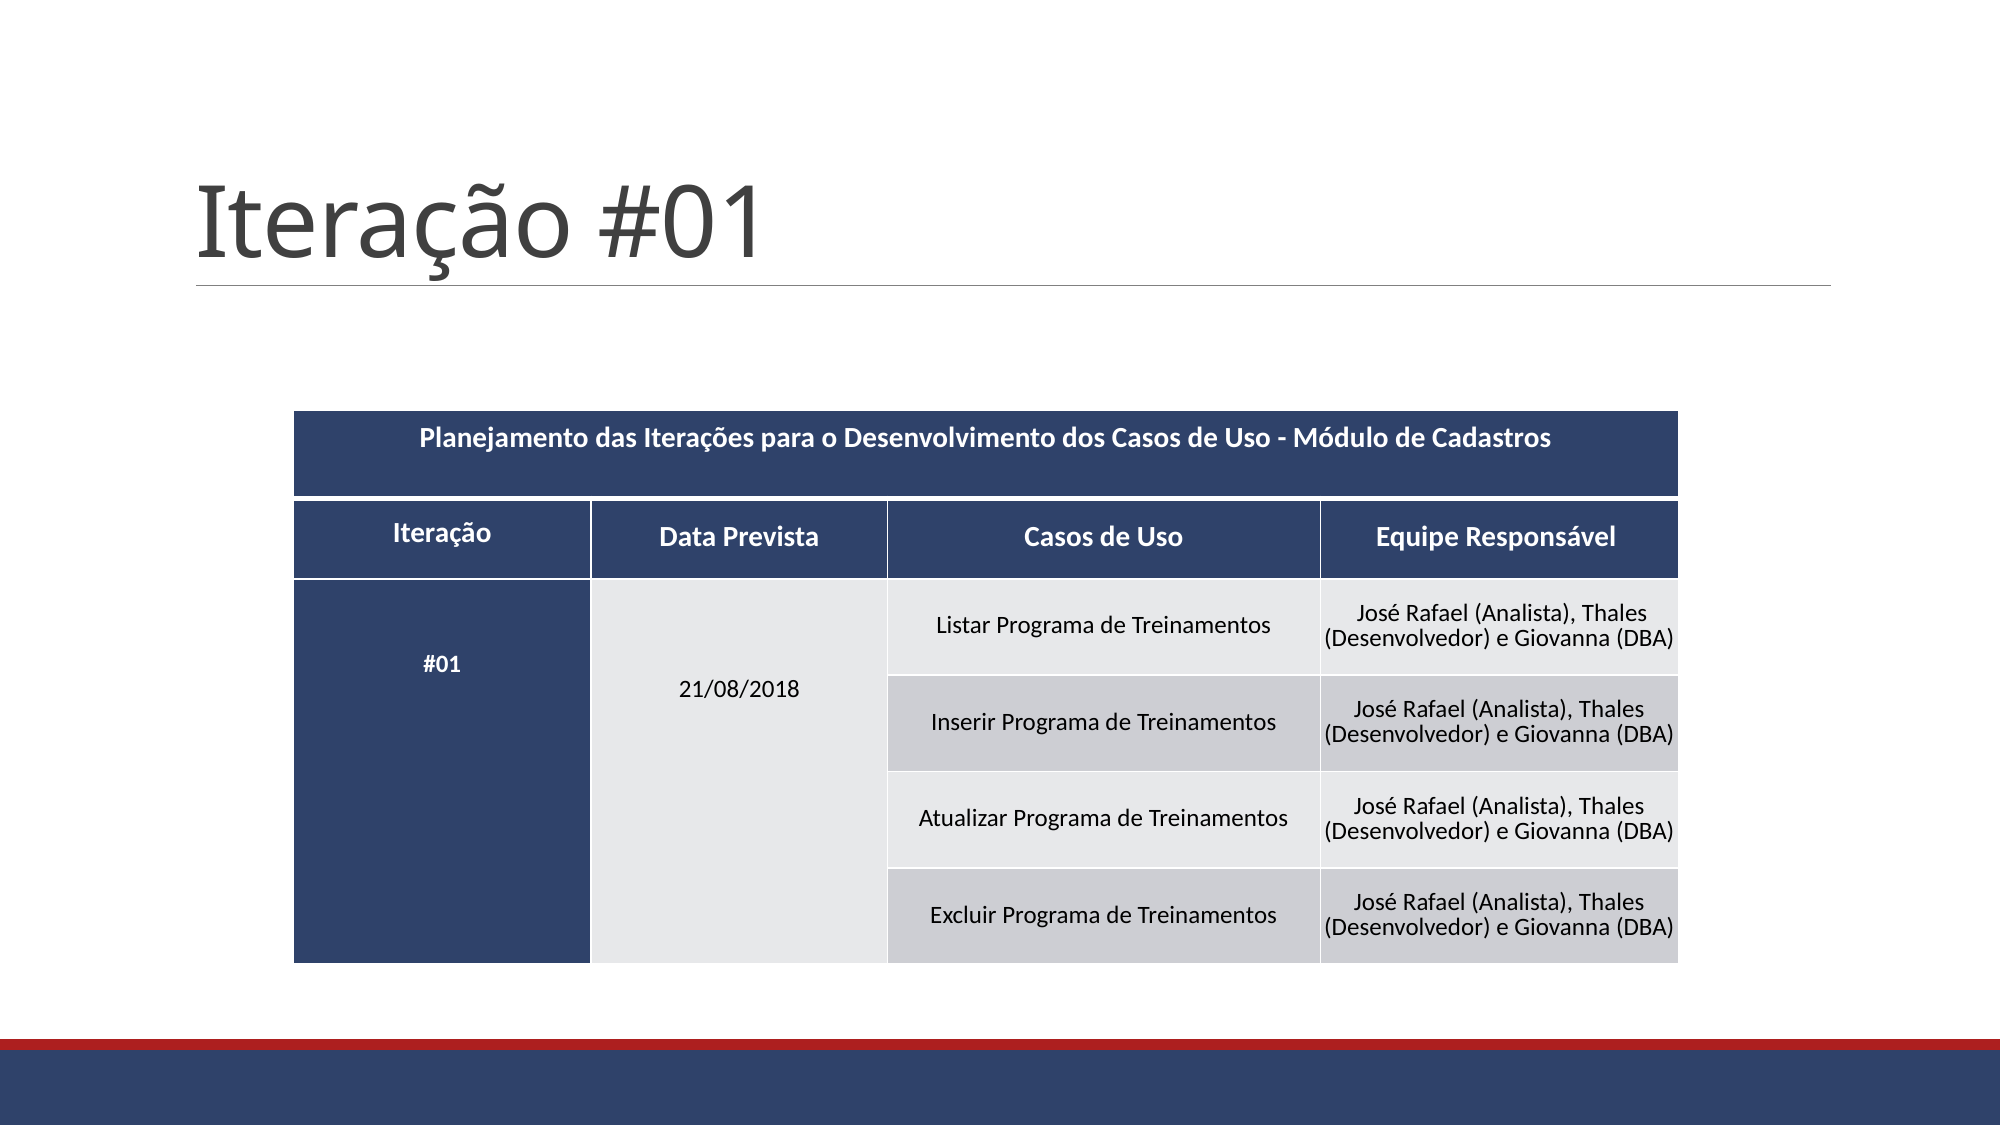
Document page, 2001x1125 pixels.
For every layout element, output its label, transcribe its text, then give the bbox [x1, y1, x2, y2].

table_cell José Rafael (Analista), Thales (Desenvolvedor) e Giovanna (DBA) [1321, 676, 1678, 771]
table_cell #01 [294, 580, 590, 963]
title Iteração #01 [180, 47, 1830, 285]
table_header Planejamento das Iterações para o Desenvolvimento dos Casos de Uso - Módulo de Cadastros [294, 411, 1678, 496]
table_cell Casos de Uso [888, 501, 1320, 578]
table_cell Data Prevista [592, 501, 887, 578]
table_cell Inserir Programa de Treinamentos [888, 676, 1320, 771]
table_cell 21/08/2018 [592, 580, 887, 963]
table_cell Excluir Programa de Treinamentos [888, 869, 1320, 963]
table_cell Atualizar Programa de Treinamentos [888, 772, 1320, 867]
table_cell José Rafael (Analista), Thales (Desenvolvedor) e Giovanna (DBA) [1321, 580, 1678, 674]
table_cell Listar Programa de Treinamentos [888, 580, 1320, 674]
table_cell Equipe Responsável [1321, 501, 1678, 578]
table_cell José Rafael (Analista), Thales (Desenvolvedor) e Giovanna (DBA) [1321, 772, 1678, 867]
table_cell José Rafael (Analista), Thales (Desenvolvedor) e Giovanna (DBA) [1321, 869, 1678, 963]
table_cell Iteração [294, 501, 590, 578]
